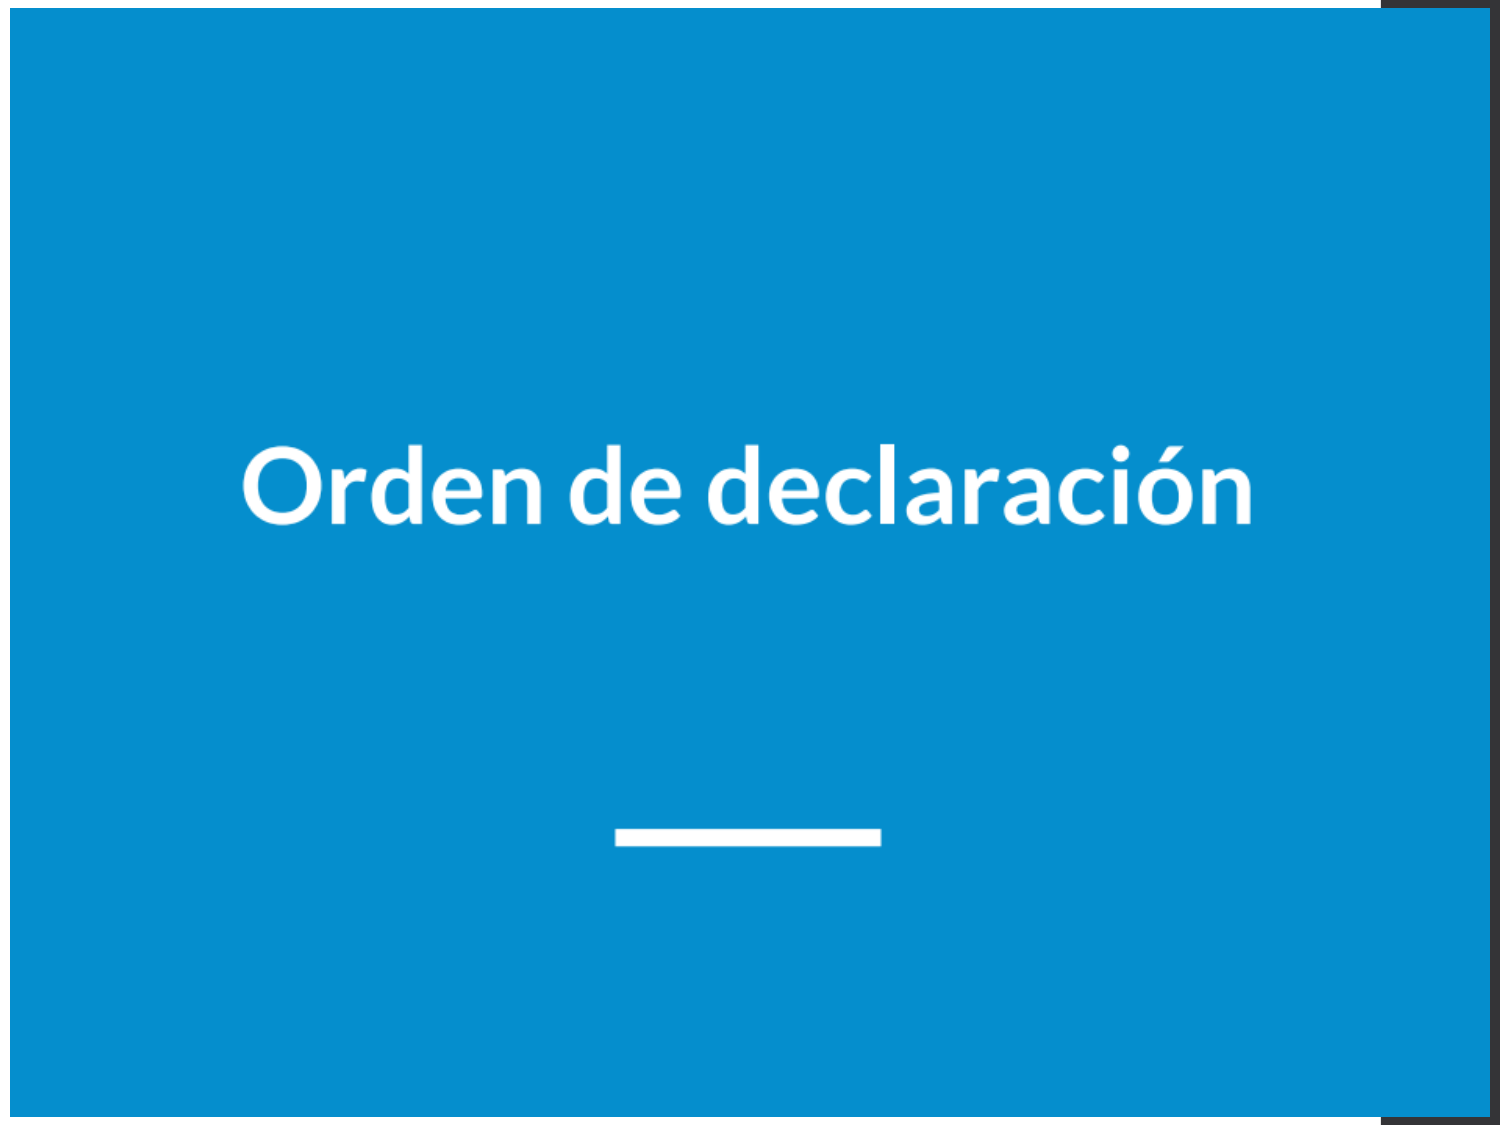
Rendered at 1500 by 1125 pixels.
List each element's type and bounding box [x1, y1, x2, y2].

picture [243, 446, 322, 525]
picture [1202, 468, 1250, 524]
picture [371, 445, 422, 525]
picture [1138, 468, 1192, 525]
picture [768, 468, 819, 525]
picture [906, 468, 952, 525]
picture [1159, 446, 1183, 462]
picture [615, 829, 881, 847]
picture [881, 444, 894, 524]
picture [432, 468, 483, 525]
picture [1112, 445, 1130, 462]
picture [1004, 468, 1050, 525]
picture [570, 445, 620, 525]
picture [631, 468, 681, 525]
picture [709, 445, 759, 525]
picture [826, 468, 872, 525]
picture [965, 468, 1000, 524]
picture [332, 468, 367, 524]
picture [1114, 469, 1128, 524]
picture [493, 468, 541, 524]
picture [1059, 468, 1105, 525]
